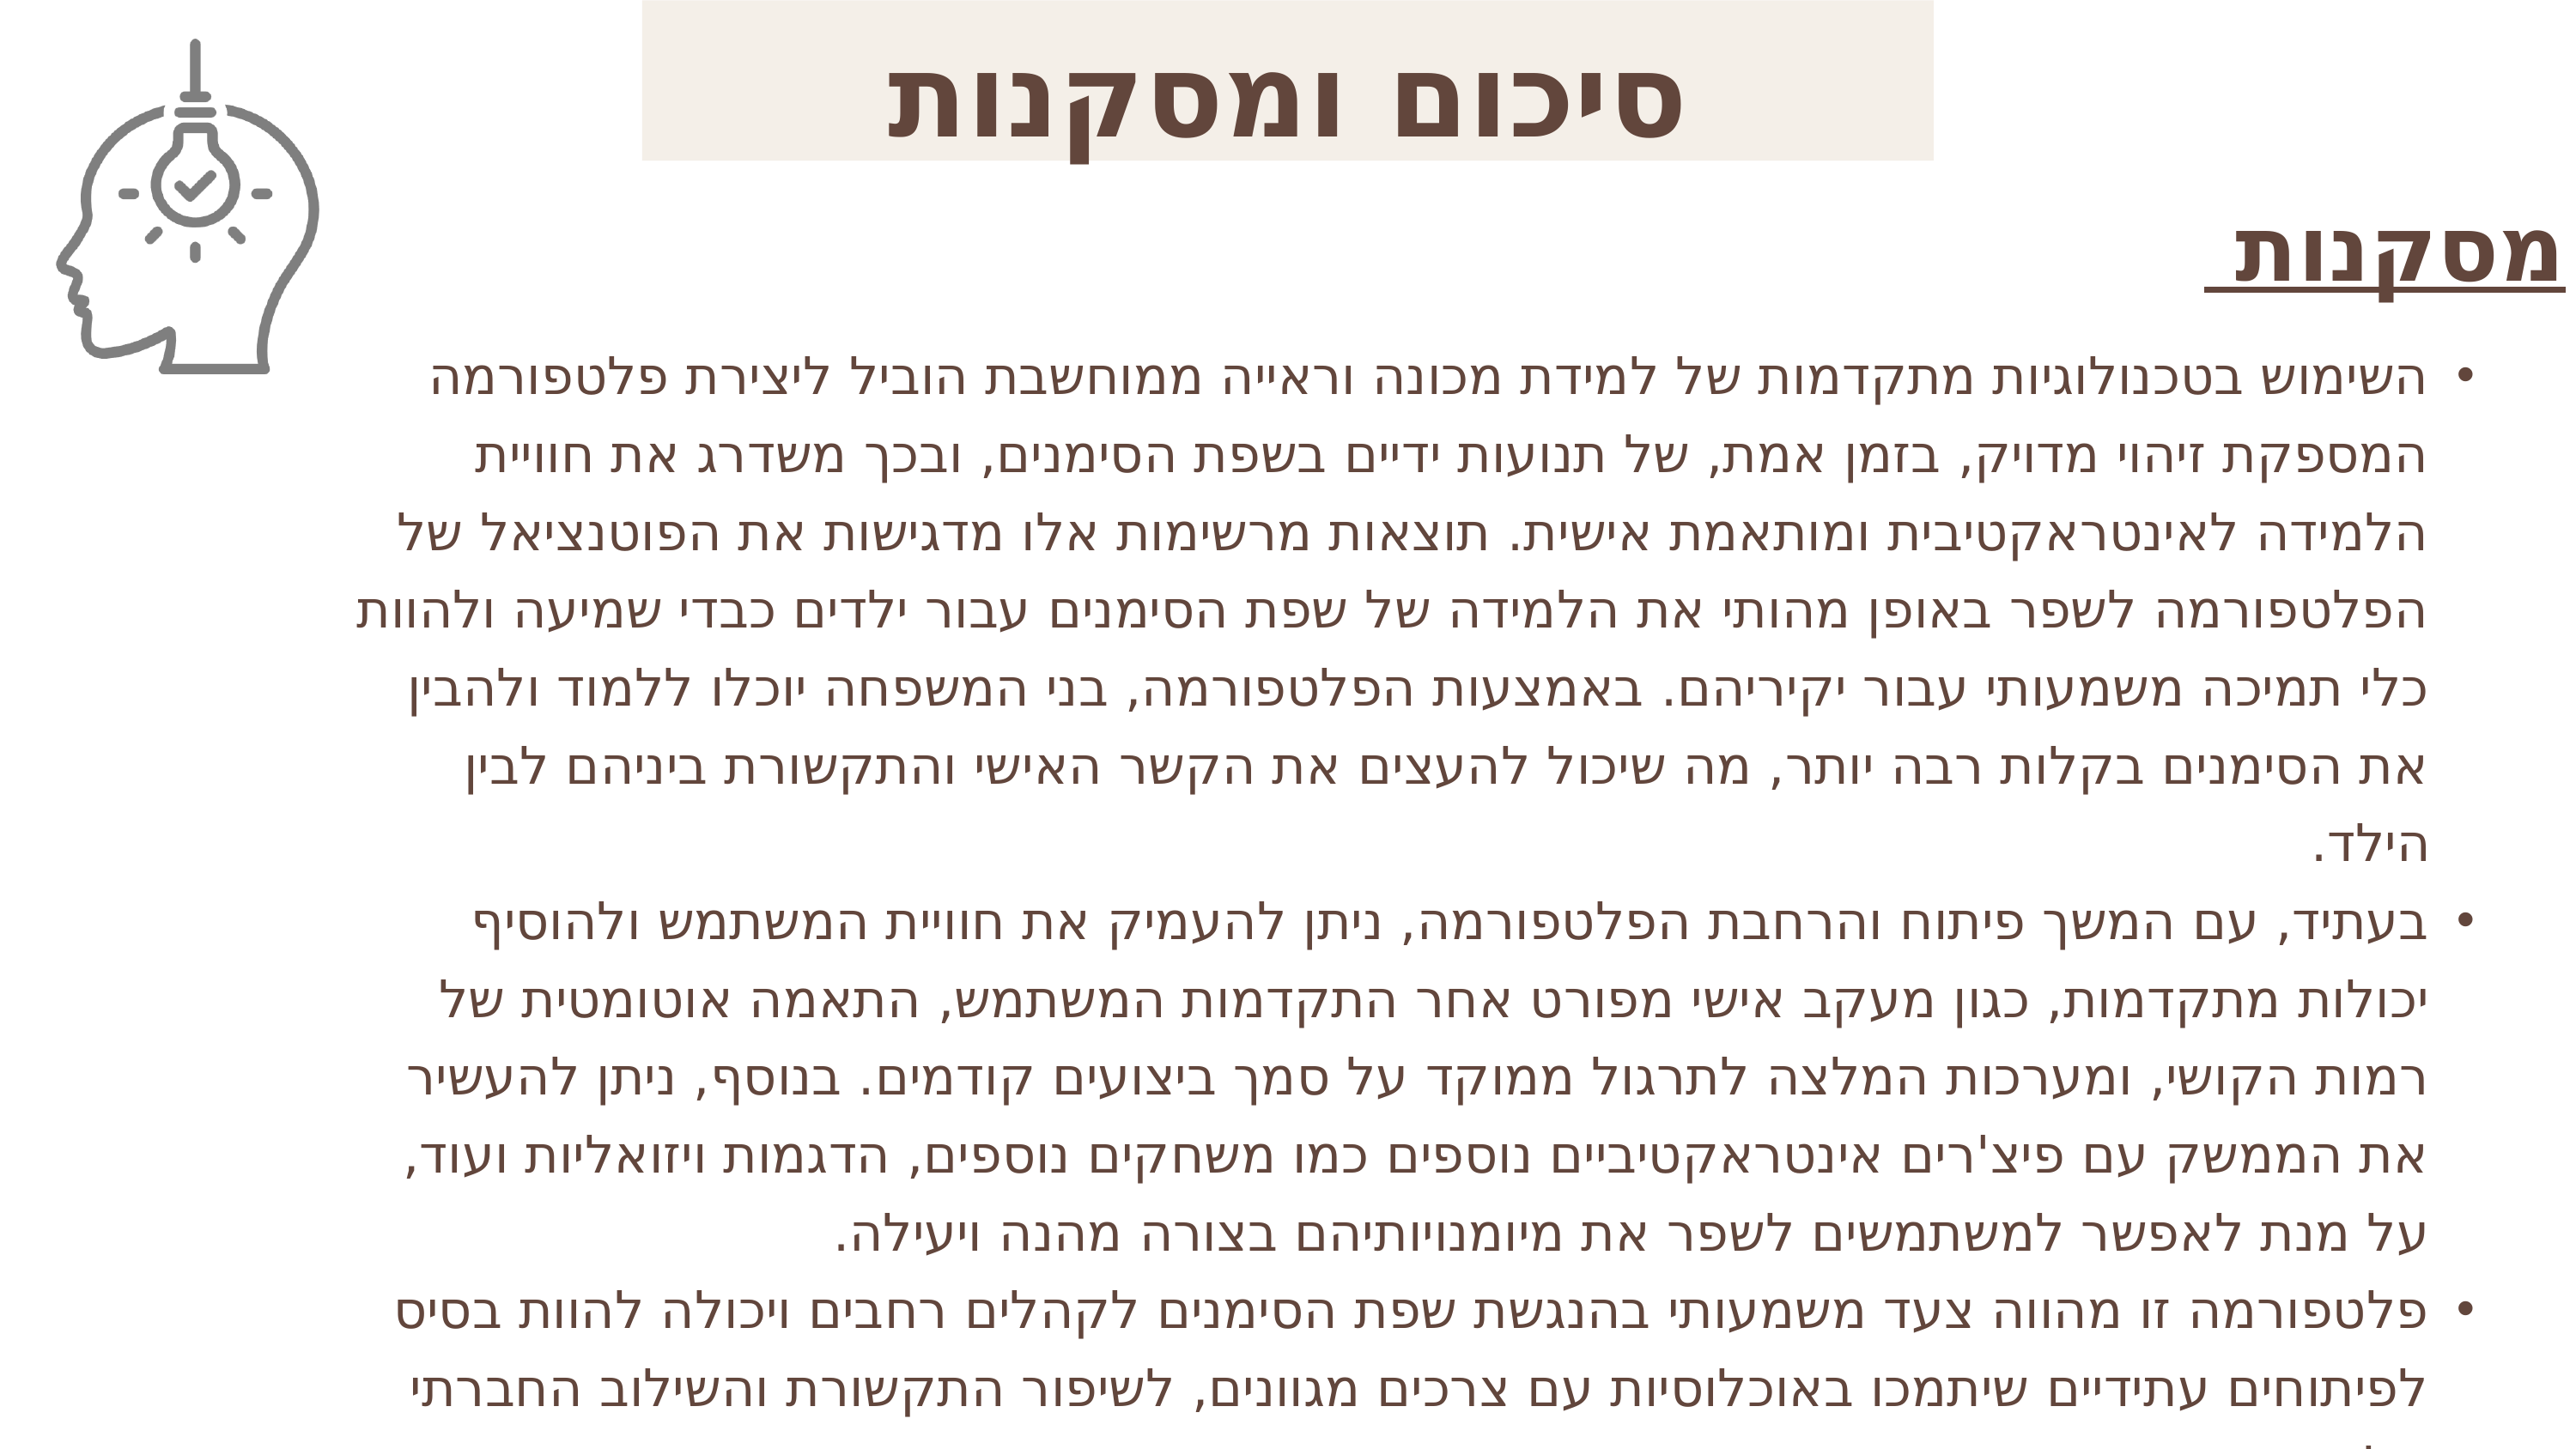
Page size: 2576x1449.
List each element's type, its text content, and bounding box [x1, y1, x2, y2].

text_box מסקנות [2114, 173, 2576, 300]
text_box השימוש בטכנולוגיות מתקדמות של למידת מכונה וראייה ממוחשבת הוביל ליצירת פלטפורמה המספקת זיהוי מדויק, בזמן אמת, של תנועות ידיים בשפת הסימנים, ובכך משדרג את חוויית הלמידה לאינטראקטיבית ומותאמת אישית. תוצאות מרשימות אלו מדגישות את הפוטנציאל של הפלטפורמה לשפר באופן מהותי את הלמידה של שפת הסימנים עבור ילדים כבדי שמיעה ולהוות כלי תמיכה משמעותי עבור יקיריהם. באמצעות הפלטפורמה, בני המשפחה יוכלו ללמוד ולהבין את הסימנים בקלות רבה יותר, מה שיכול להעצים את הקשר האישי והתקשורת ביניהם לבין הילד. בעתיד, עם המשך פיתוח והרחבת הפלטפורמה, ניתן להעמיק את חוויית המשתמש ולהוסיף יכולות מתקדמות, כגון מעקב אישי מפורט אחר התקדמות המשתמש, התאמה אוטומטית של רמות הקושי, ומערכות המלצה לתרגול ממוקד על סמך ביצועים קודמים. בנוסף, ניתן להעשיר את הממשק עם פיצ'רים אינטראקטיביים נוספים כמו משחקים נוספים, הדגמות ויזואליות ועוד, על מנת לאפשר למשתמשים לשפר את מיומנויותיהם בצורה מהנה ויעילה. פלטפורמה זו מהווה צעד משמעותי בהנגשת שפת הסימנים לקהלים רחבים ויכולה להוות בסיס לפיתוחים עתידיים שיתמכו באוכלוסיות עם צרכים מגוונים, לשיפור התקשורת והשילוב החברתי שלהם. [352, 327, 2519, 1449]
text_box [55, 39, 320, 374]
text_box סיכום ומסקנות [641, 0, 1934, 161]
